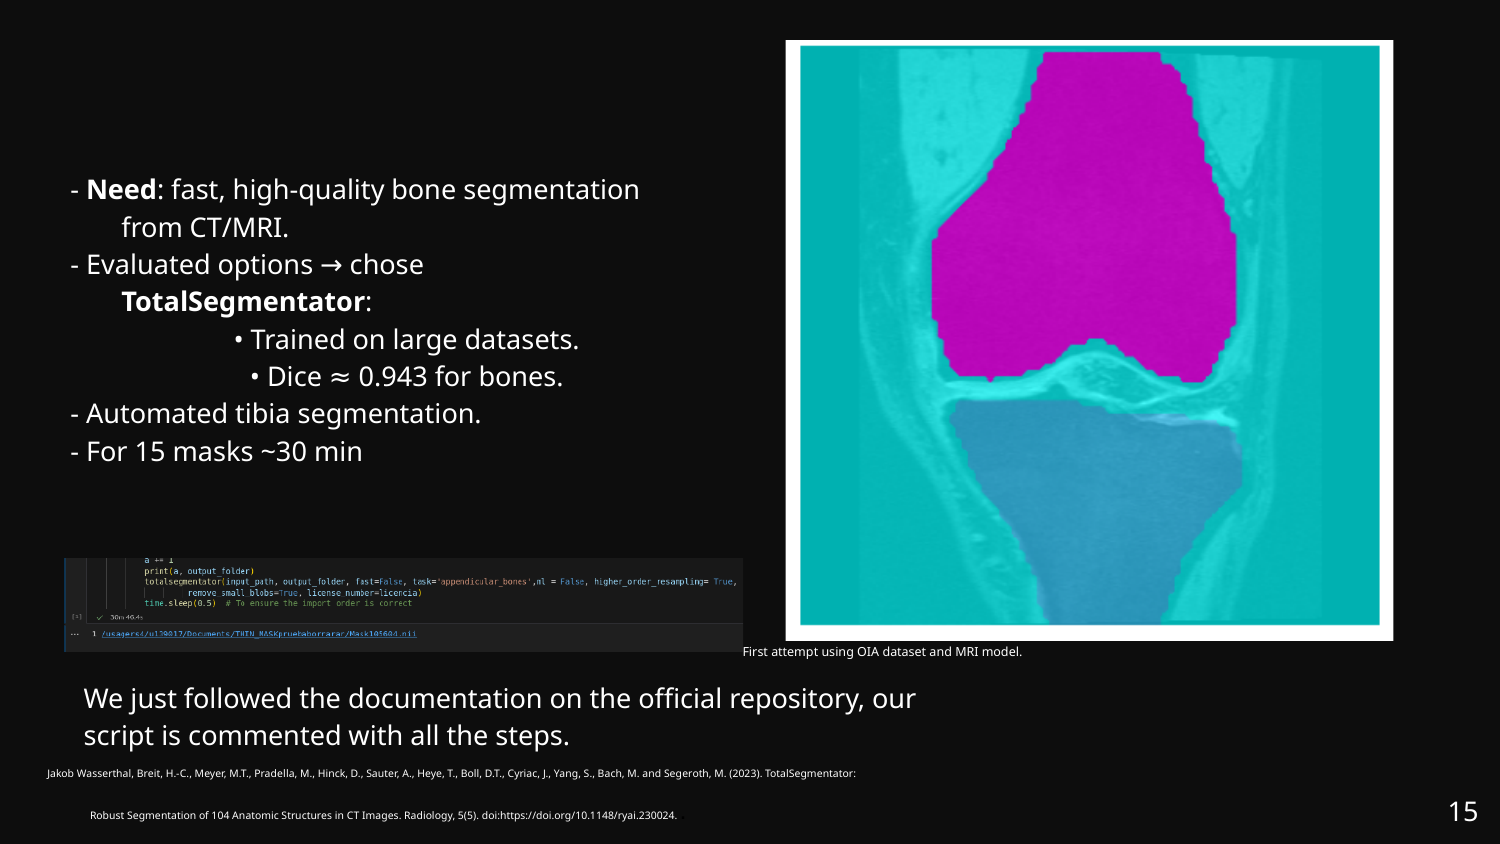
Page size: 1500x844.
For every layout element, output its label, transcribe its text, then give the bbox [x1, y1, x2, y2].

picture [785, 39, 1394, 641]
picture [64, 558, 744, 652]
subtitle - Need: fast, high-quality bone segmentation from CT/MRI. - Evaluated options → chose TotalSegmentator: • Trained on large datasets. • Dice ≈ 0.943 for bones. - Automated tibia segmentation. - For 15 masks ~30 min [31, 224, 690, 482]
subtitle We just followed the documentation on the official repository, our script is commented with all the steps. [0, 673, 946, 767]
subtitle First attempt using OIA dataset and MRI model. [696, 571, 1500, 674]
slide_number ‹#› [1403, 779, 1494, 844]
subtitle Jakob Wasserthal, Breit, H.-C., Meyer, M.T., Pradella, M., Hinck, D., Sauter, A., Heye, T., Boll, D.T., Cyriac, J., Yang, S., Bach, M. and Segeroth, M. (2023). TotalSegmentator: Robust Segmentation of 104 Anatomic Structures in CT Images. Radiology, 5(5). doi:https://doi.org/10.1148/ryai.230024.. [0, 767, 909, 840]
